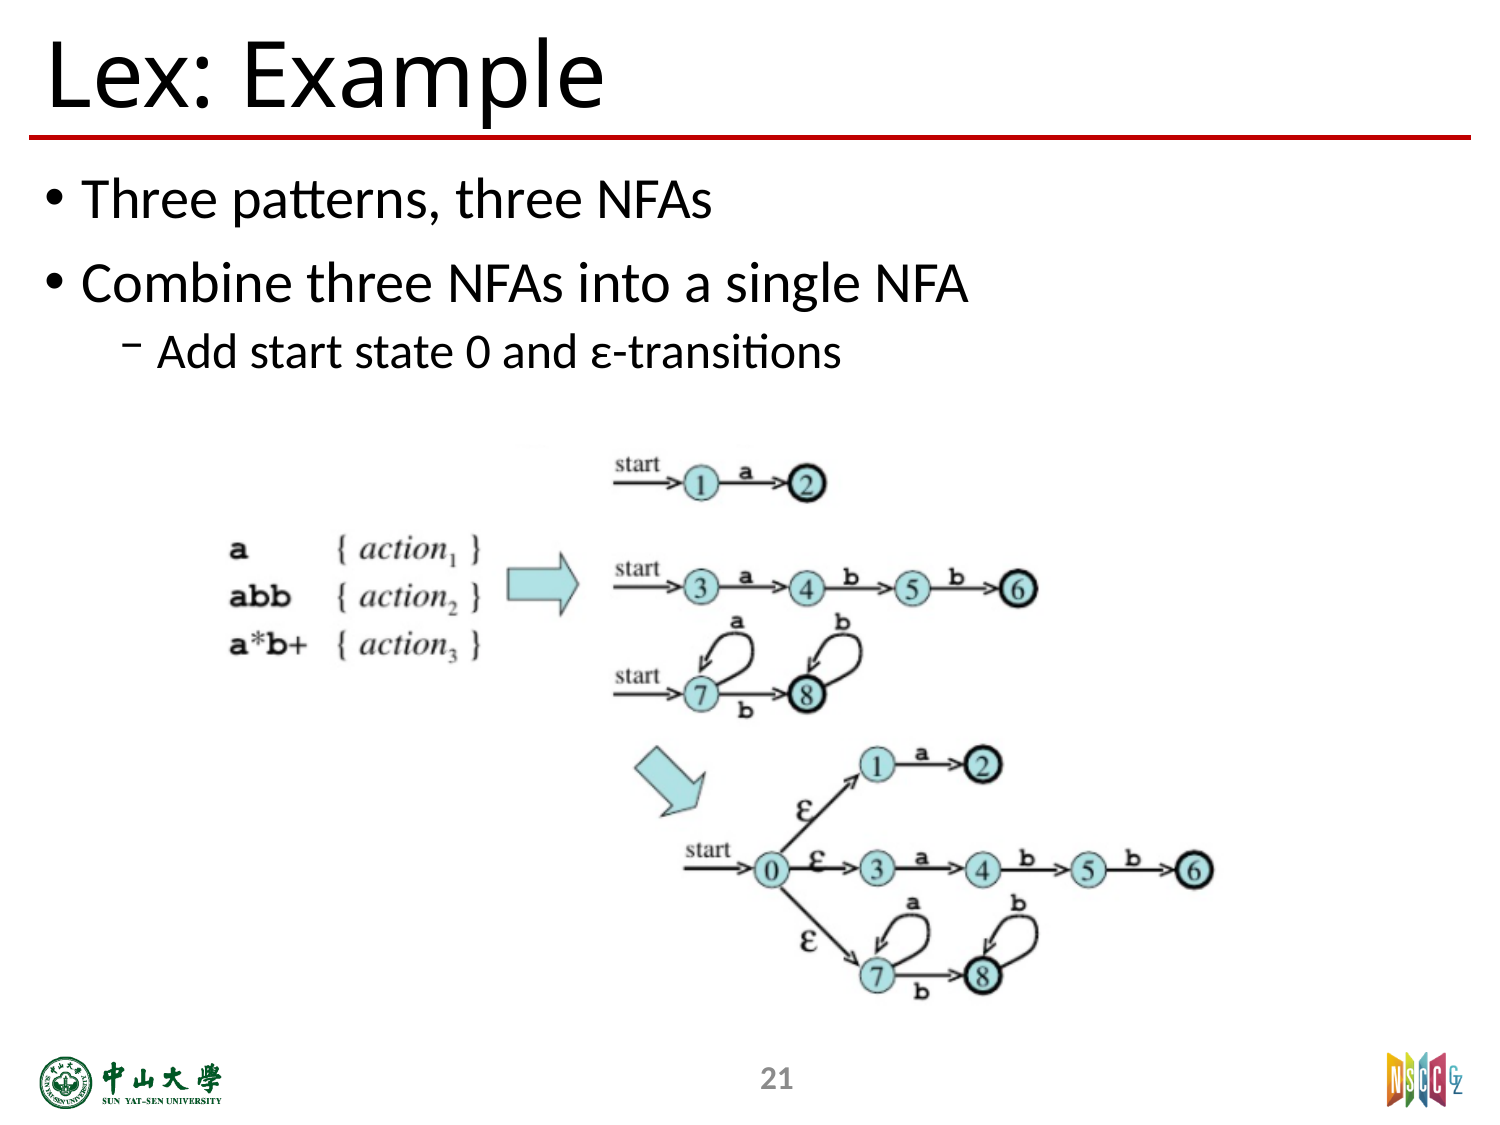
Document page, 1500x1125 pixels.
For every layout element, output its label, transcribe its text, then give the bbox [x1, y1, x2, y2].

slide_number 21 [608, 1045, 946, 1106]
list Three patterns, three NFAs Combine three NFAs into a single NFA Add start state 0 and ε-transitions [29, 160, 1471, 1014]
picture [1376, 1042, 1471, 1116]
picture [208, 444, 1235, 1010]
picture [29, 1049, 231, 1118]
title Lex: Example [29, 19, 1471, 138]
